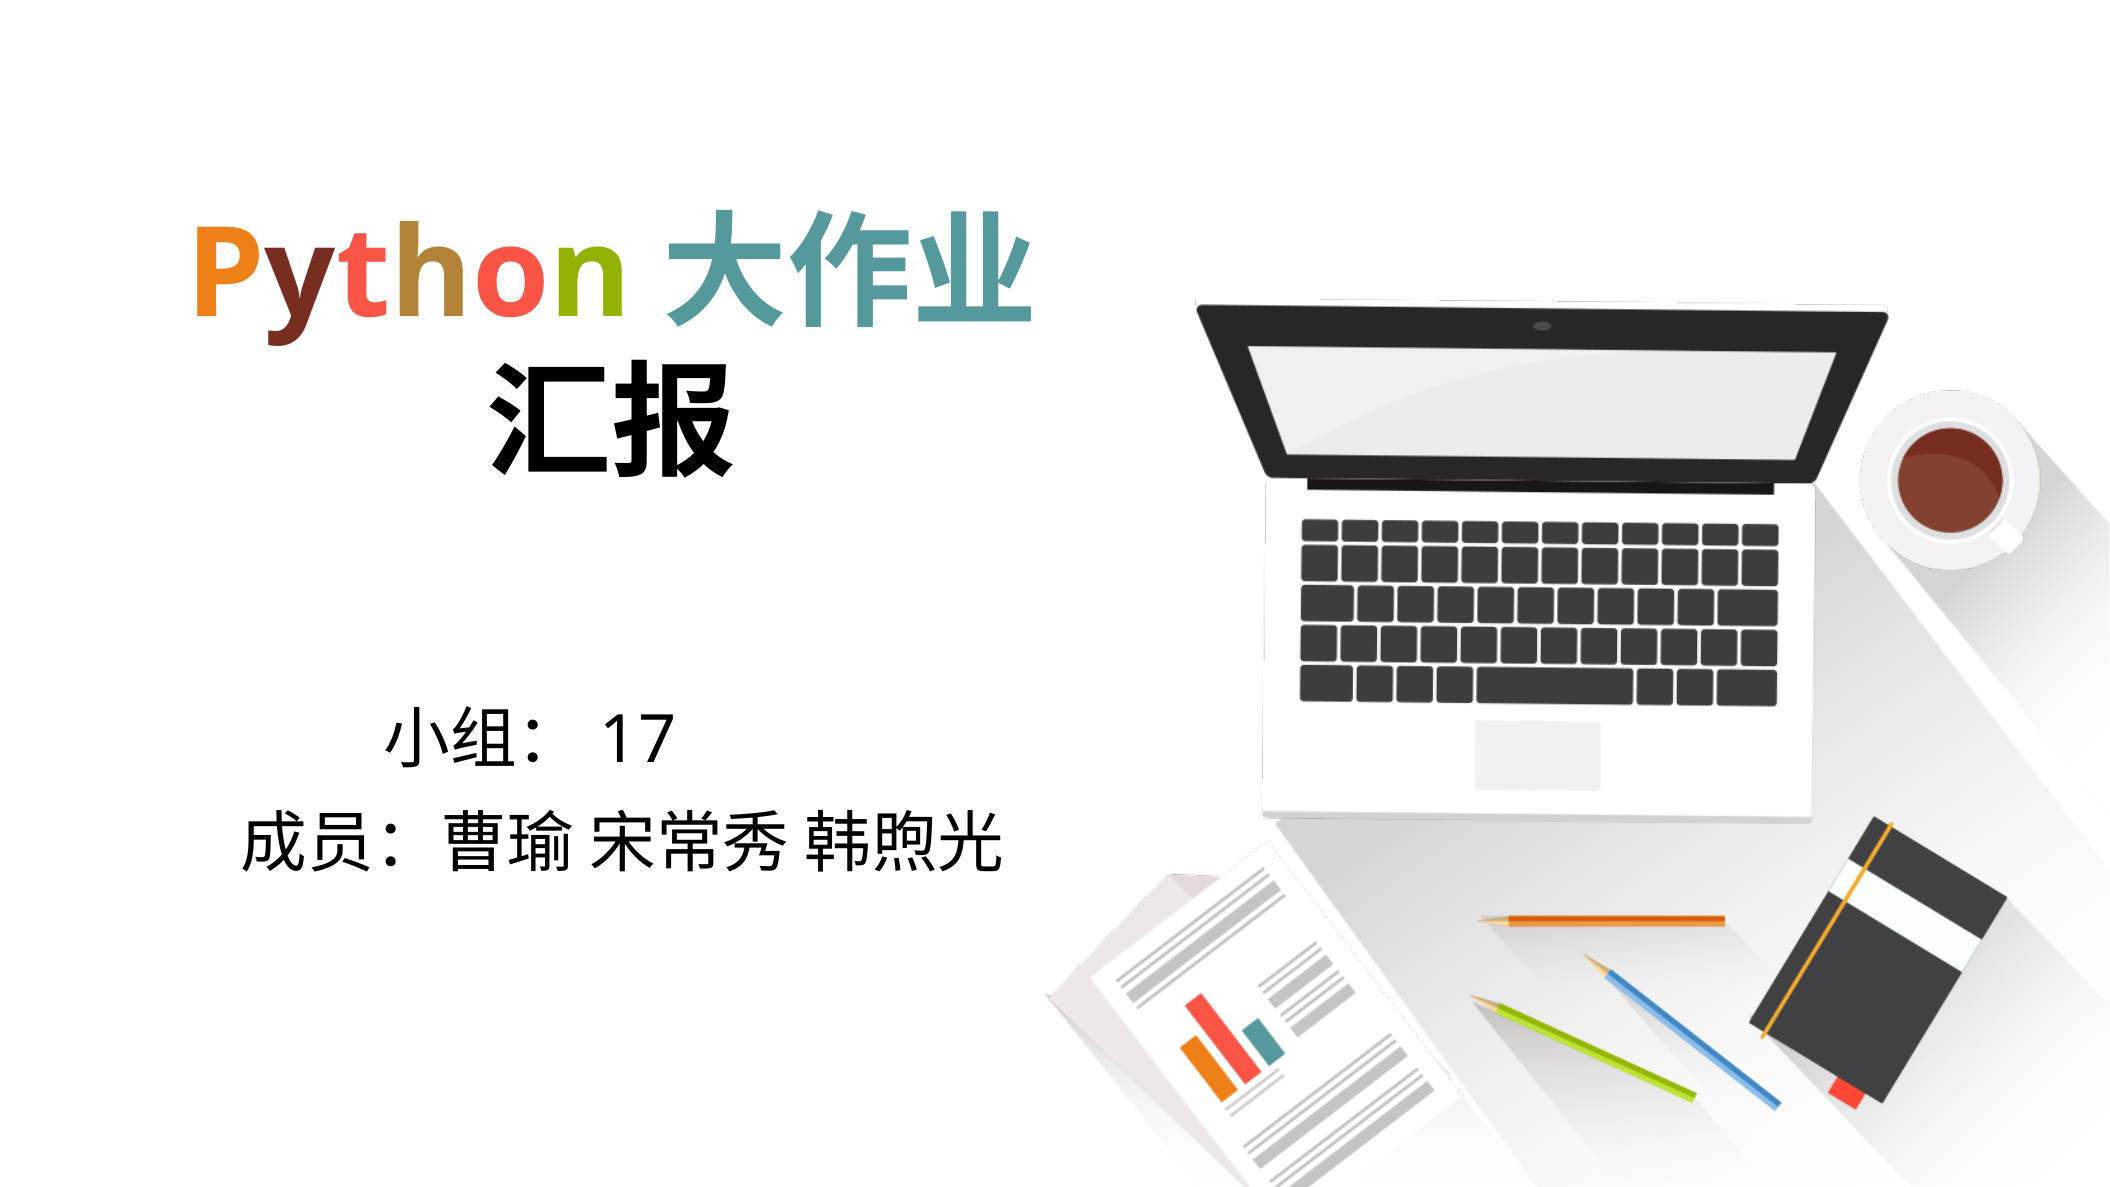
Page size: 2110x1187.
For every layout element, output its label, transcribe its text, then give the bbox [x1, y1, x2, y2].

picture [1025, 274, 2110, 1187]
text_box Python大作业汇报 [168, 191, 1055, 492]
text_box 小组：17 成员：曹瑜 宋常秀 韩煦光 [156, 664, 1025, 858]
